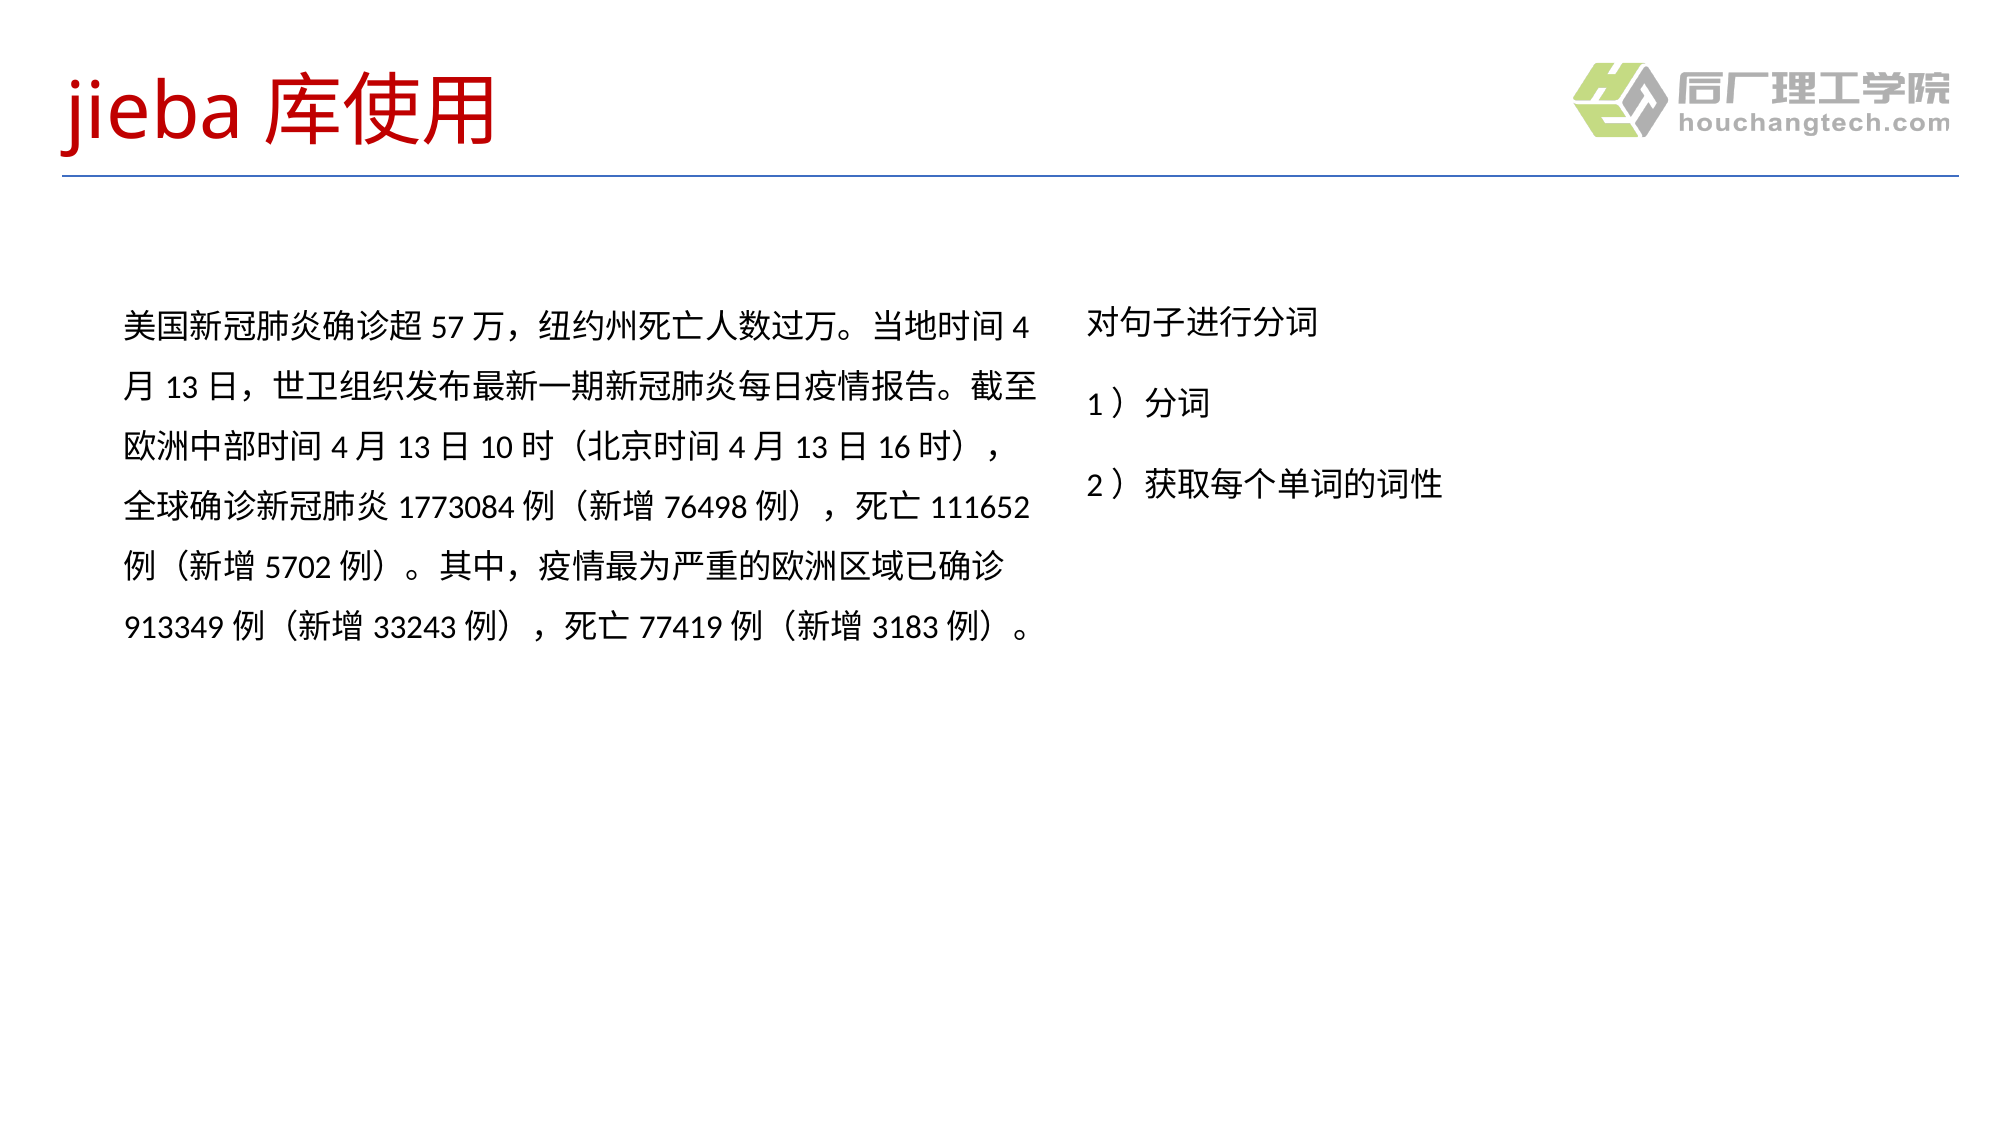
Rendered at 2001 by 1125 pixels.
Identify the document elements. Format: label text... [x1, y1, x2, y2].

text_box 对句子进行分词 1）分词 2）获取每个单词的词性 [1078, 213, 2000, 904]
text_box 美国新冠肺炎确诊超57万，纽约州死亡人数过万。当地时间4月13日，世卫组织发布最新一期新冠肺炎每日疫情报告。截至欧洲中部时间4月13日10时（北京时间4月13日16时），全球确诊新冠肺炎1773084例（新增76498例），死亡111652例（新增5702例）。其中，疫情最为严重的欧洲区域已确诊913349例（新增33243例），死亡77419例（新增3183例）。 [116, 217, 1055, 908]
title jieba库使用 [57, 59, 1728, 167]
